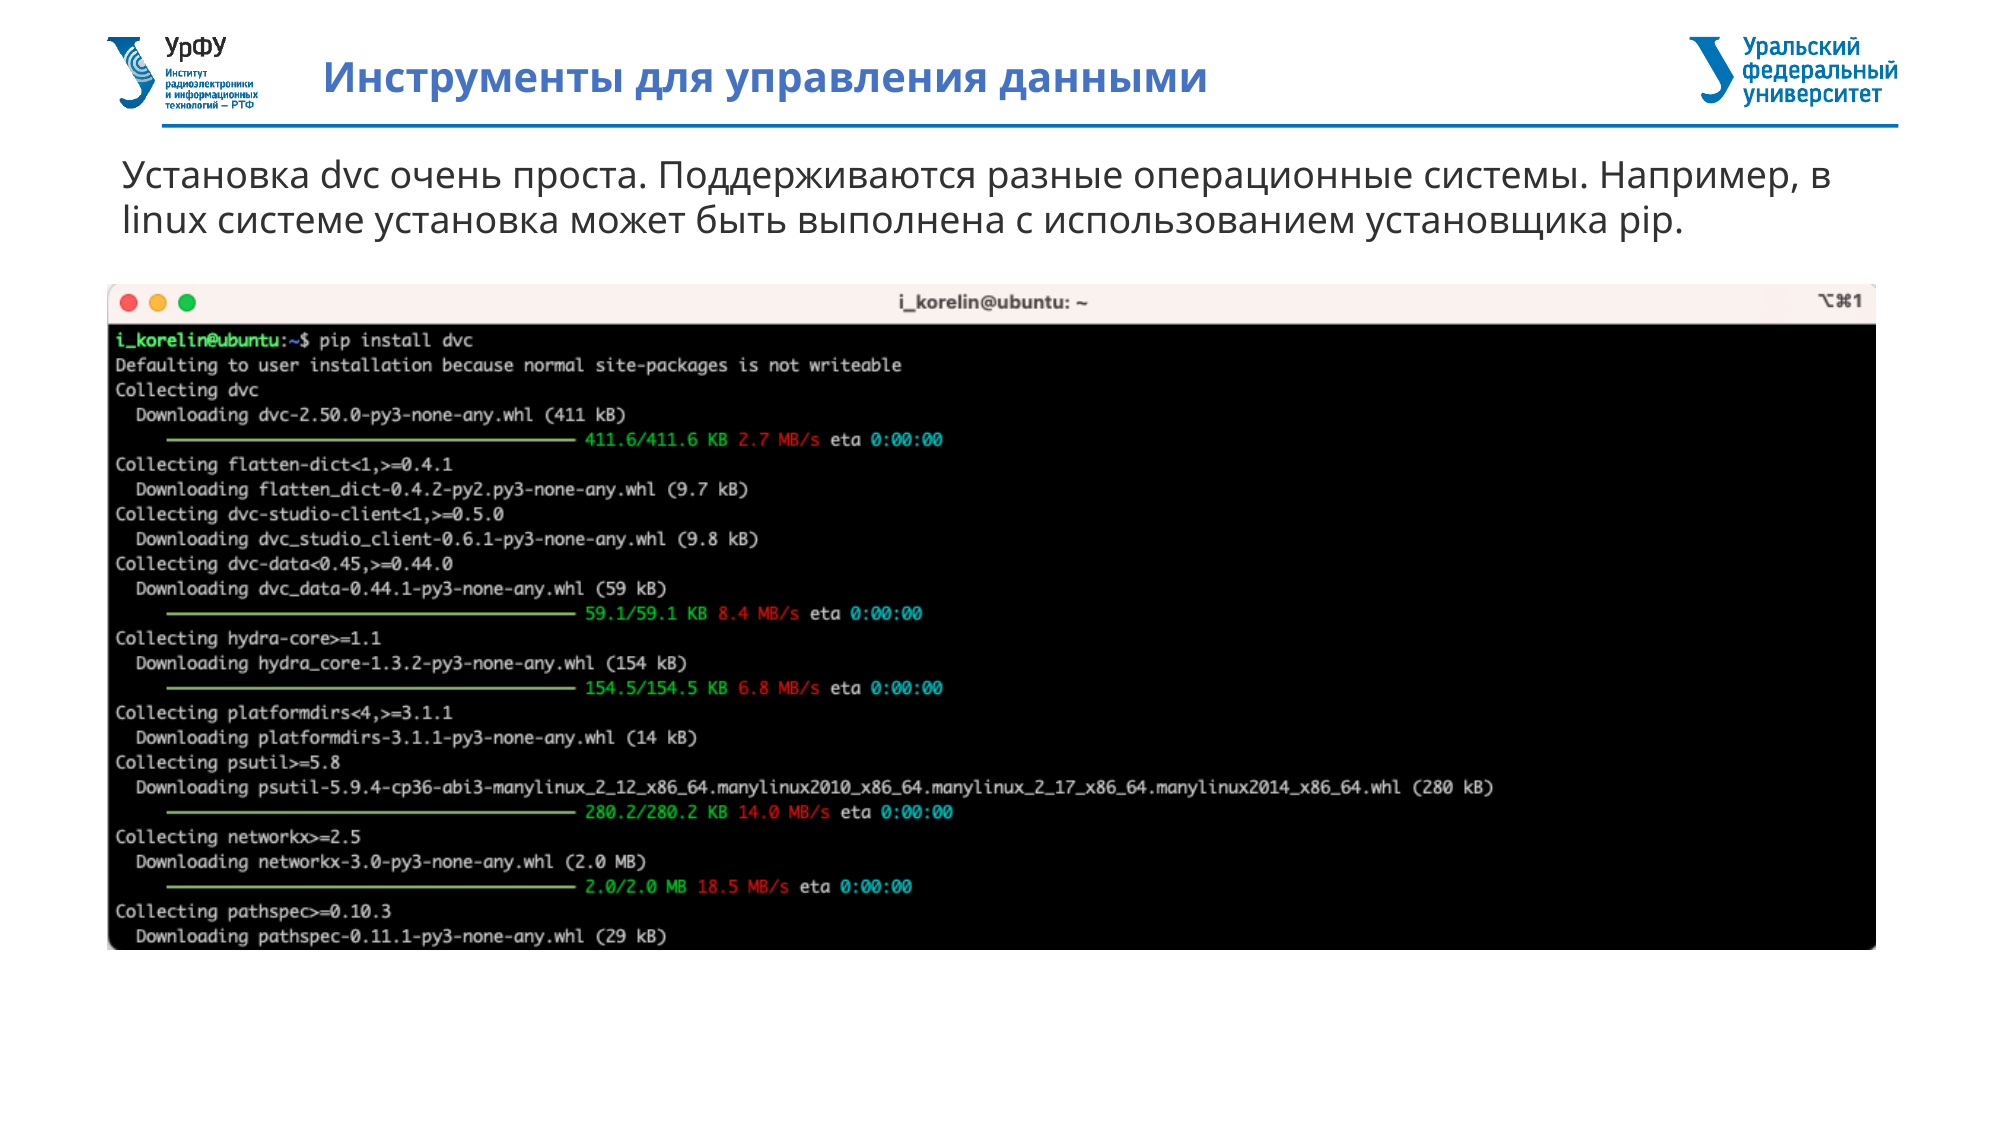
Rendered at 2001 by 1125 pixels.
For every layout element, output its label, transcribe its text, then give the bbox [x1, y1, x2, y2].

picture [107, 37, 258, 109]
text_box [161, 123, 1899, 129]
text_box Инструменты для управления данными [307, 43, 1687, 108]
text_box Установка dvc очень проста. Поддерживаются разные операционные системы. Например, в linux системе установка может быть выполнена с использованием установщика pip. [107, 143, 1899, 249]
picture [107, 284, 1876, 950]
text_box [1687, 35, 1899, 109]
